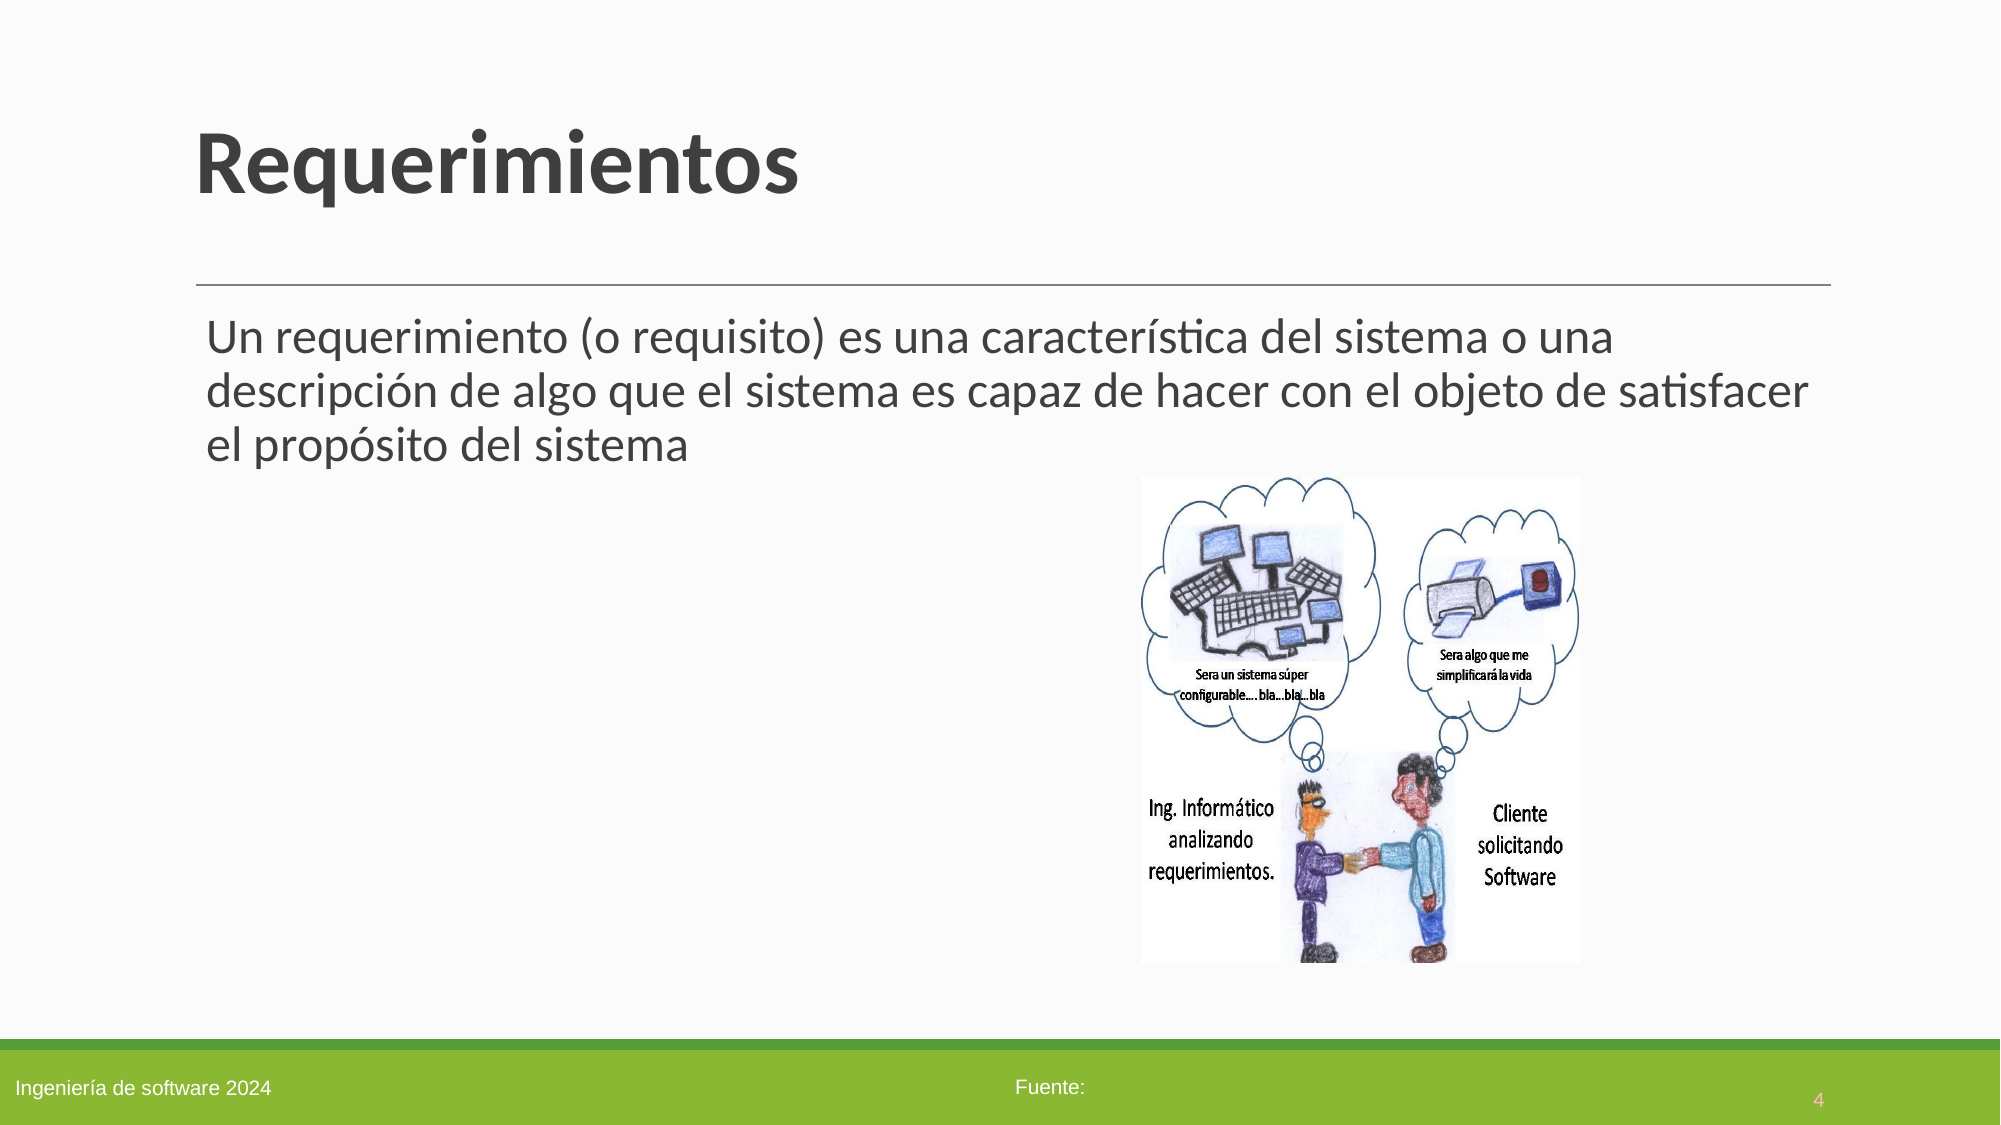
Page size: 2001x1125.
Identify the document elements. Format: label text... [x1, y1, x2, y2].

title Requerimientos [180, 47, 1830, 285]
slide_number 4 [1624, 1059, 1840, 1120]
picture [1141, 477, 1580, 964]
list Un requerimiento (o requisito) es una característica del sistema o una descripción de algo que el sistema es capaz de hacer con el objeto de satisfacer el propósito del sistema [180, 302, 1830, 963]
